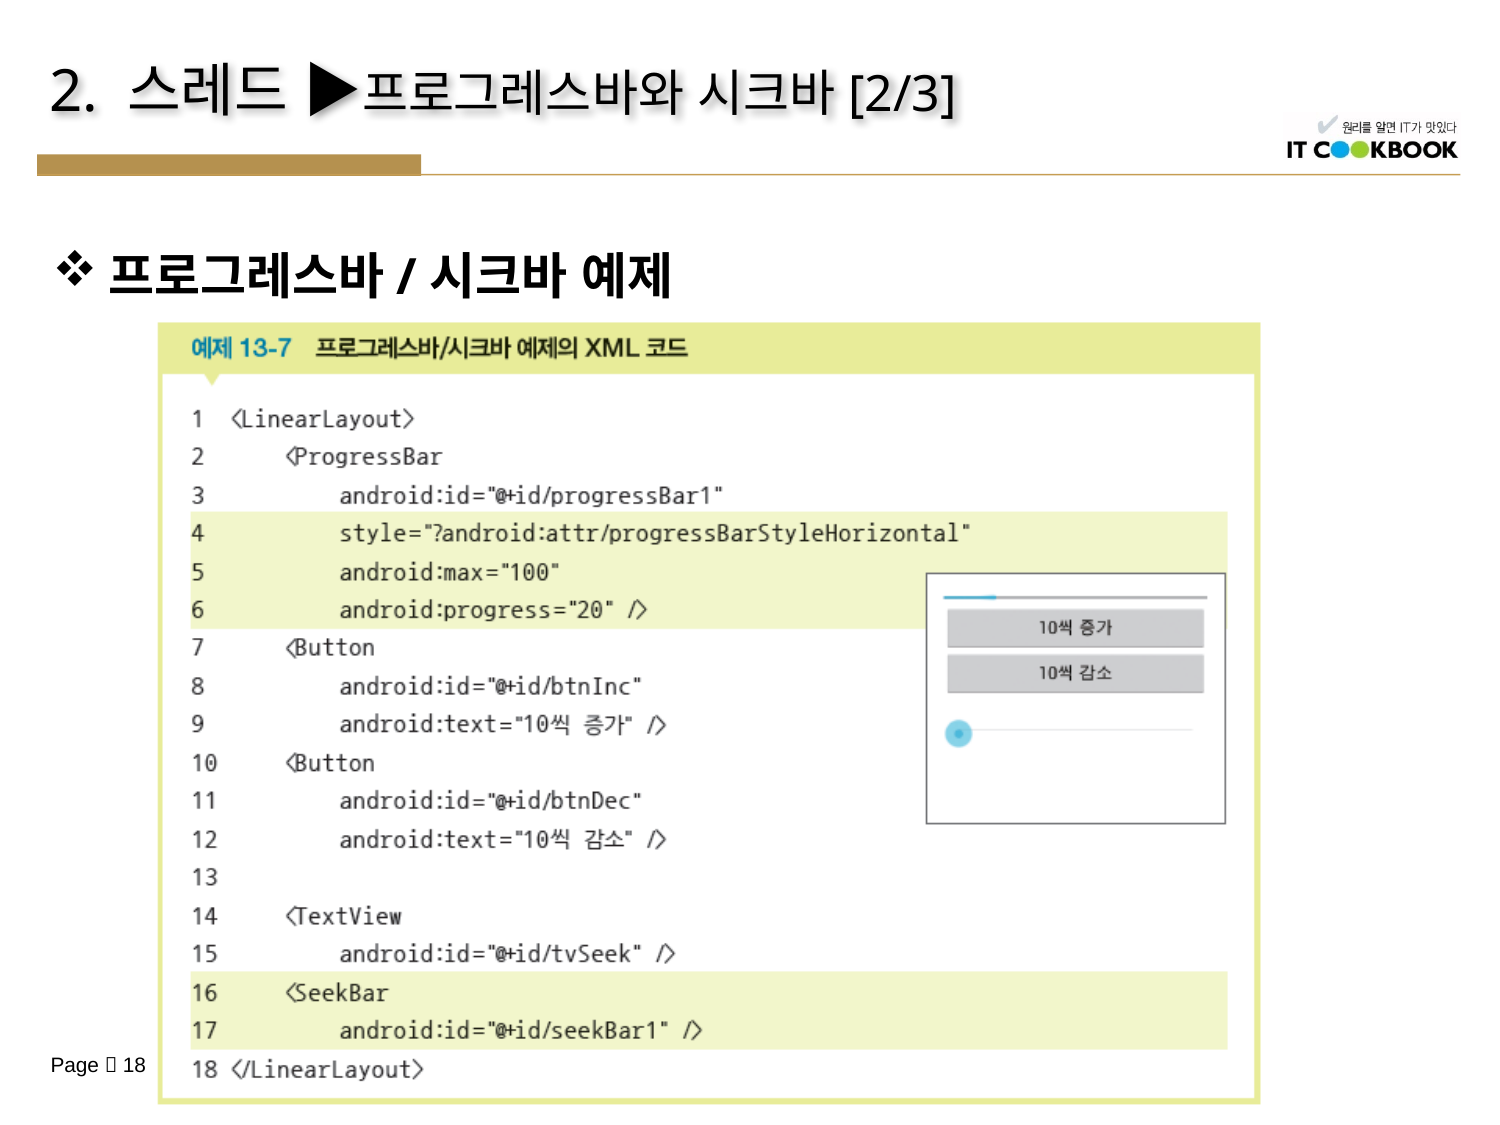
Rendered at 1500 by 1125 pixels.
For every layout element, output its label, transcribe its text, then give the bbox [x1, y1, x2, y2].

title 2. 스레드 ▶프로그레스바와 시크바[2/3] [48, 53, 1500, 161]
picture [155, 318, 1267, 1114]
list 프로그레스바/시크바 예제 [8, 243, 1480, 1031]
